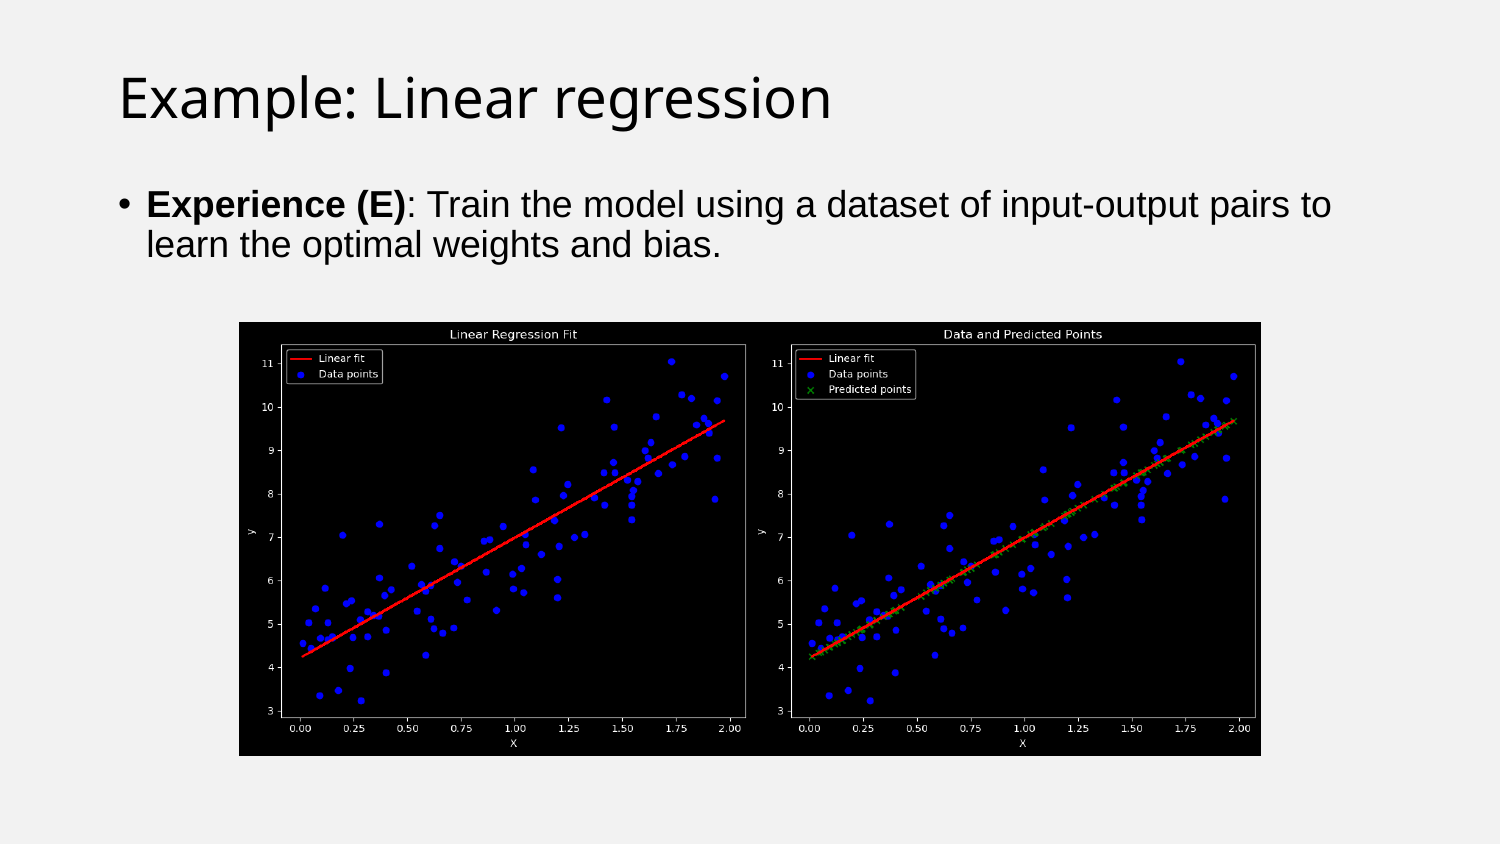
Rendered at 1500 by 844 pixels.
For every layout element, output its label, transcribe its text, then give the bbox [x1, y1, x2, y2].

picture [239, 322, 1261, 756]
list Experience (E): Train the model using a dataset of input-output pairs to learn the optimal weights and bias. [103, 177, 1397, 760]
title Example: Linear regression [103, 44, 1397, 156]
